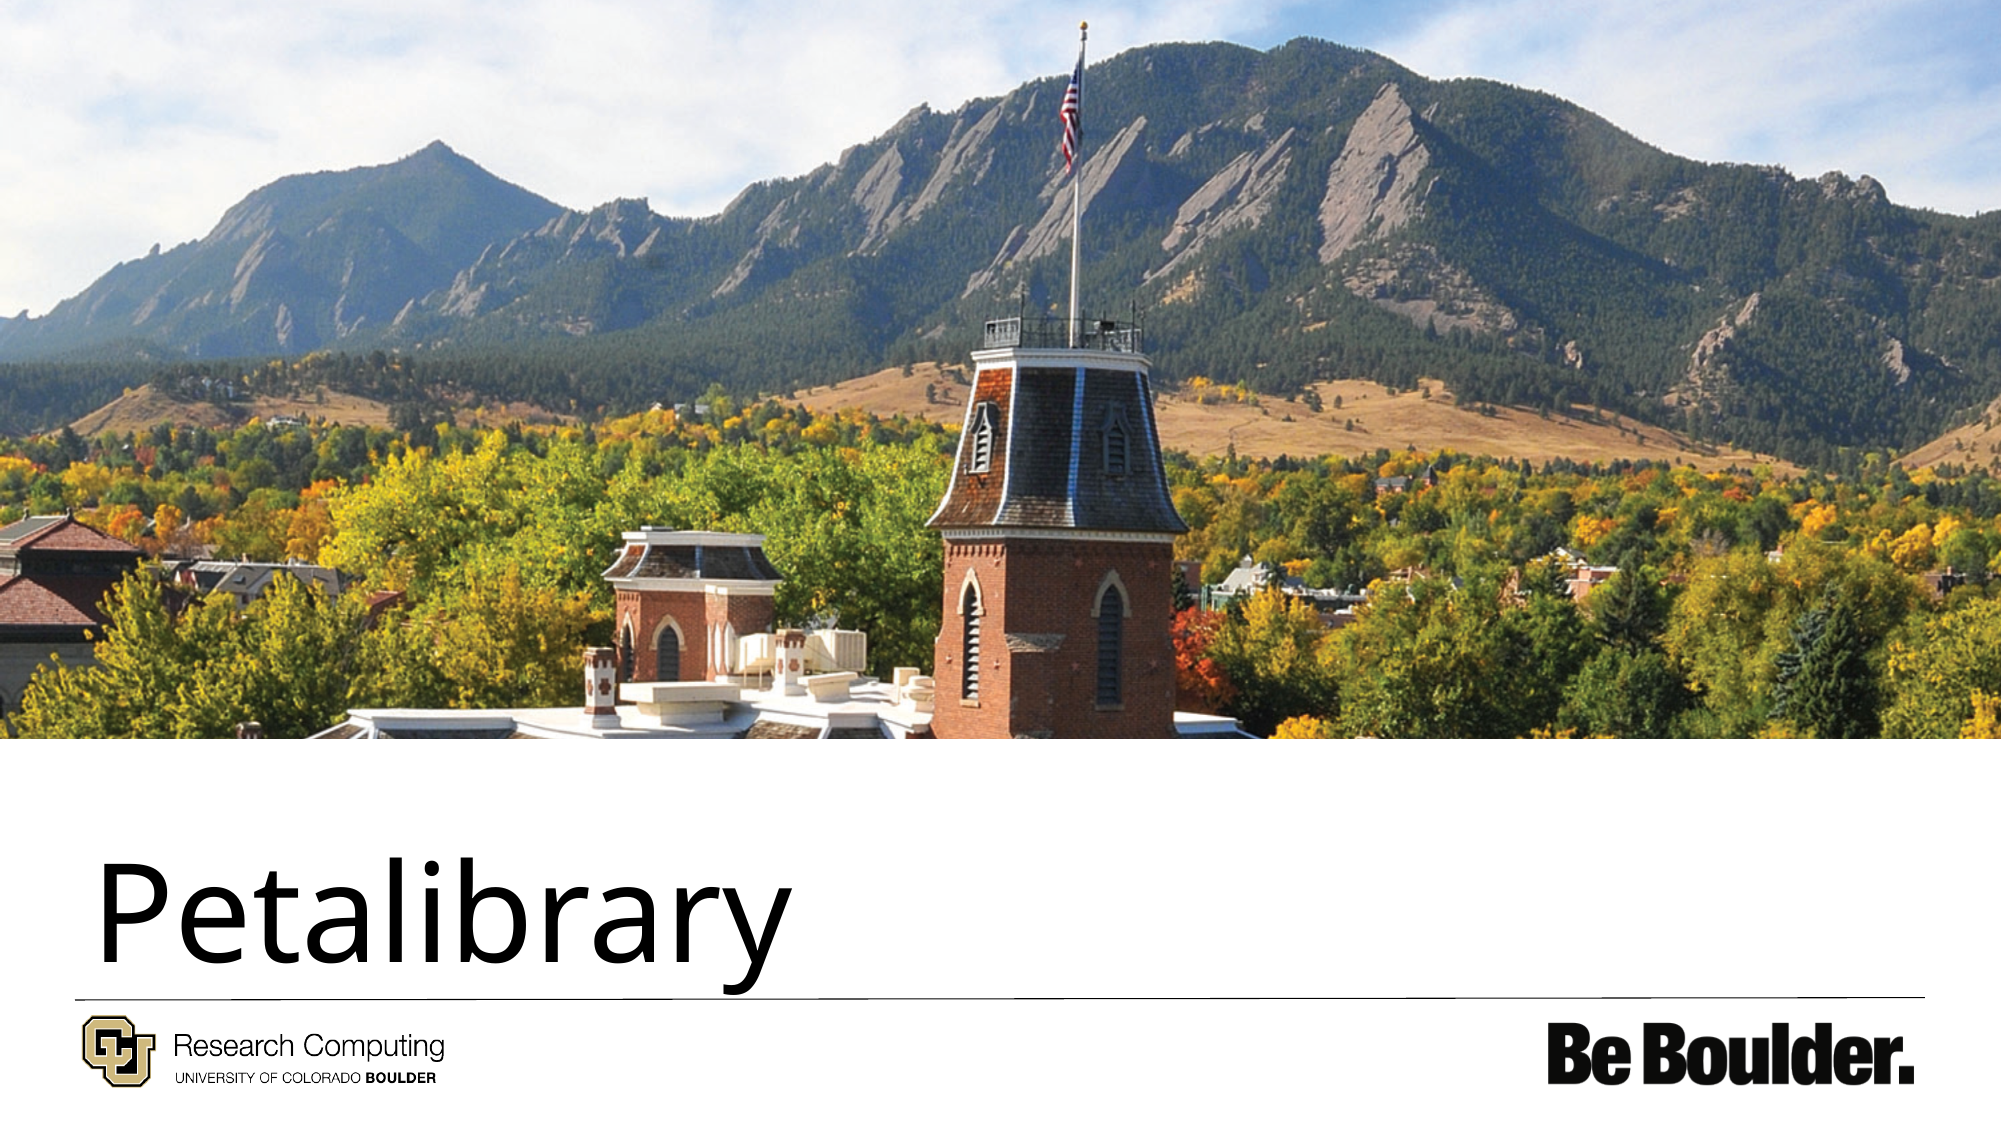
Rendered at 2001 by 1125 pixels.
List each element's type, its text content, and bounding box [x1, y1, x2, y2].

title Petalibrary [76, 746, 1577, 1000]
picture [0, 0, 2001, 739]
picture [1524, 1015, 1938, 1088]
picture [81, 1015, 444, 1088]
